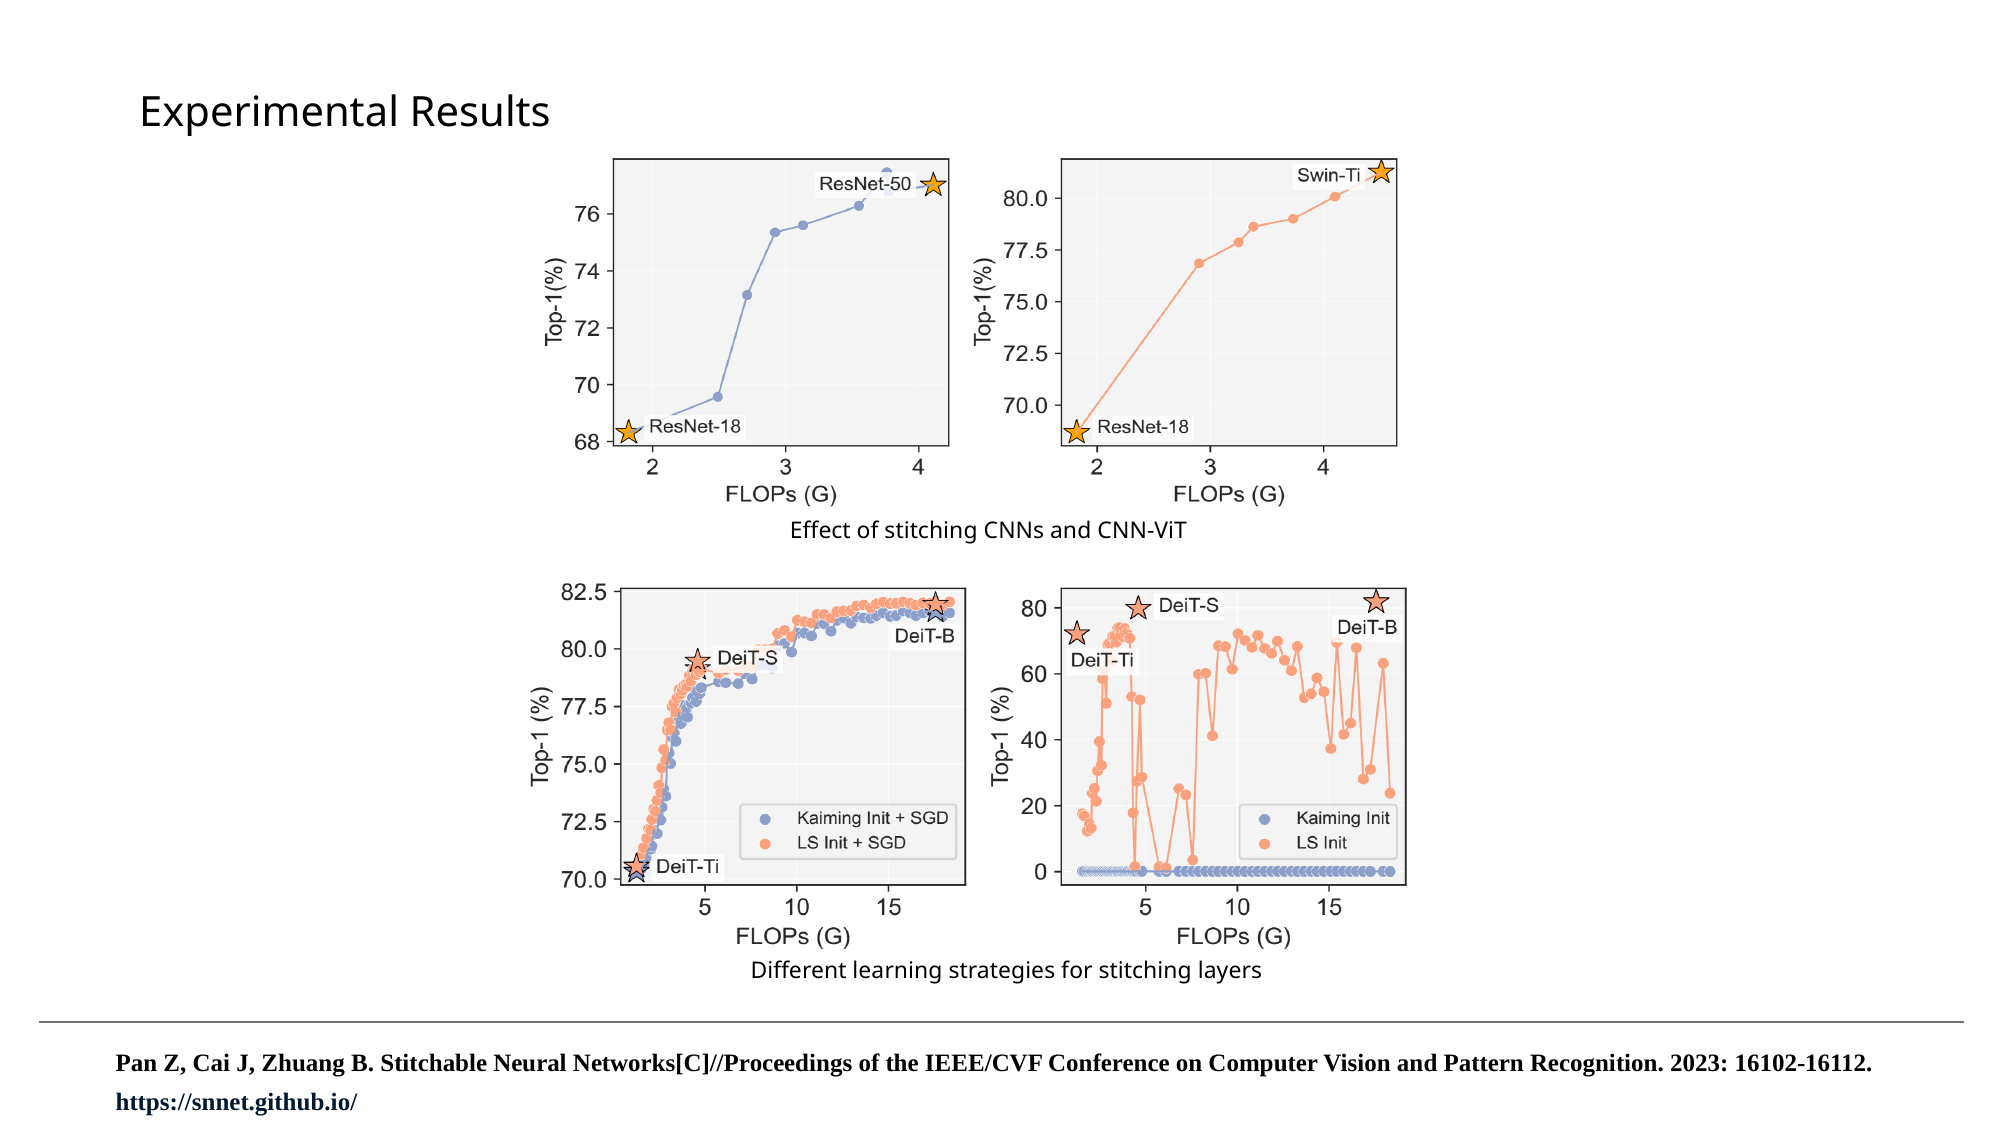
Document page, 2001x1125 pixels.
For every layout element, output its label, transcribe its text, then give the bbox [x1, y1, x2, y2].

picture [542, 151, 1404, 510]
picture [526, 581, 1413, 955]
text_box Effect of stitching CNNs and CNN-ViT [775, 510, 1225, 550]
text_box Experimental Results [124, 62, 973, 143]
text_box Pan Z, Cai J, Zhuang B. Stitchable Neural Networks[C]//Proceedings of the IEEE/CVF Conference on Computer Vision and Pattern Recognition. 2023: 16102-16112. https://snnet.github.io/ [100, 1030, 1930, 1125]
text_box Different learning strategies for stitching layers [735, 955, 1360, 991]
